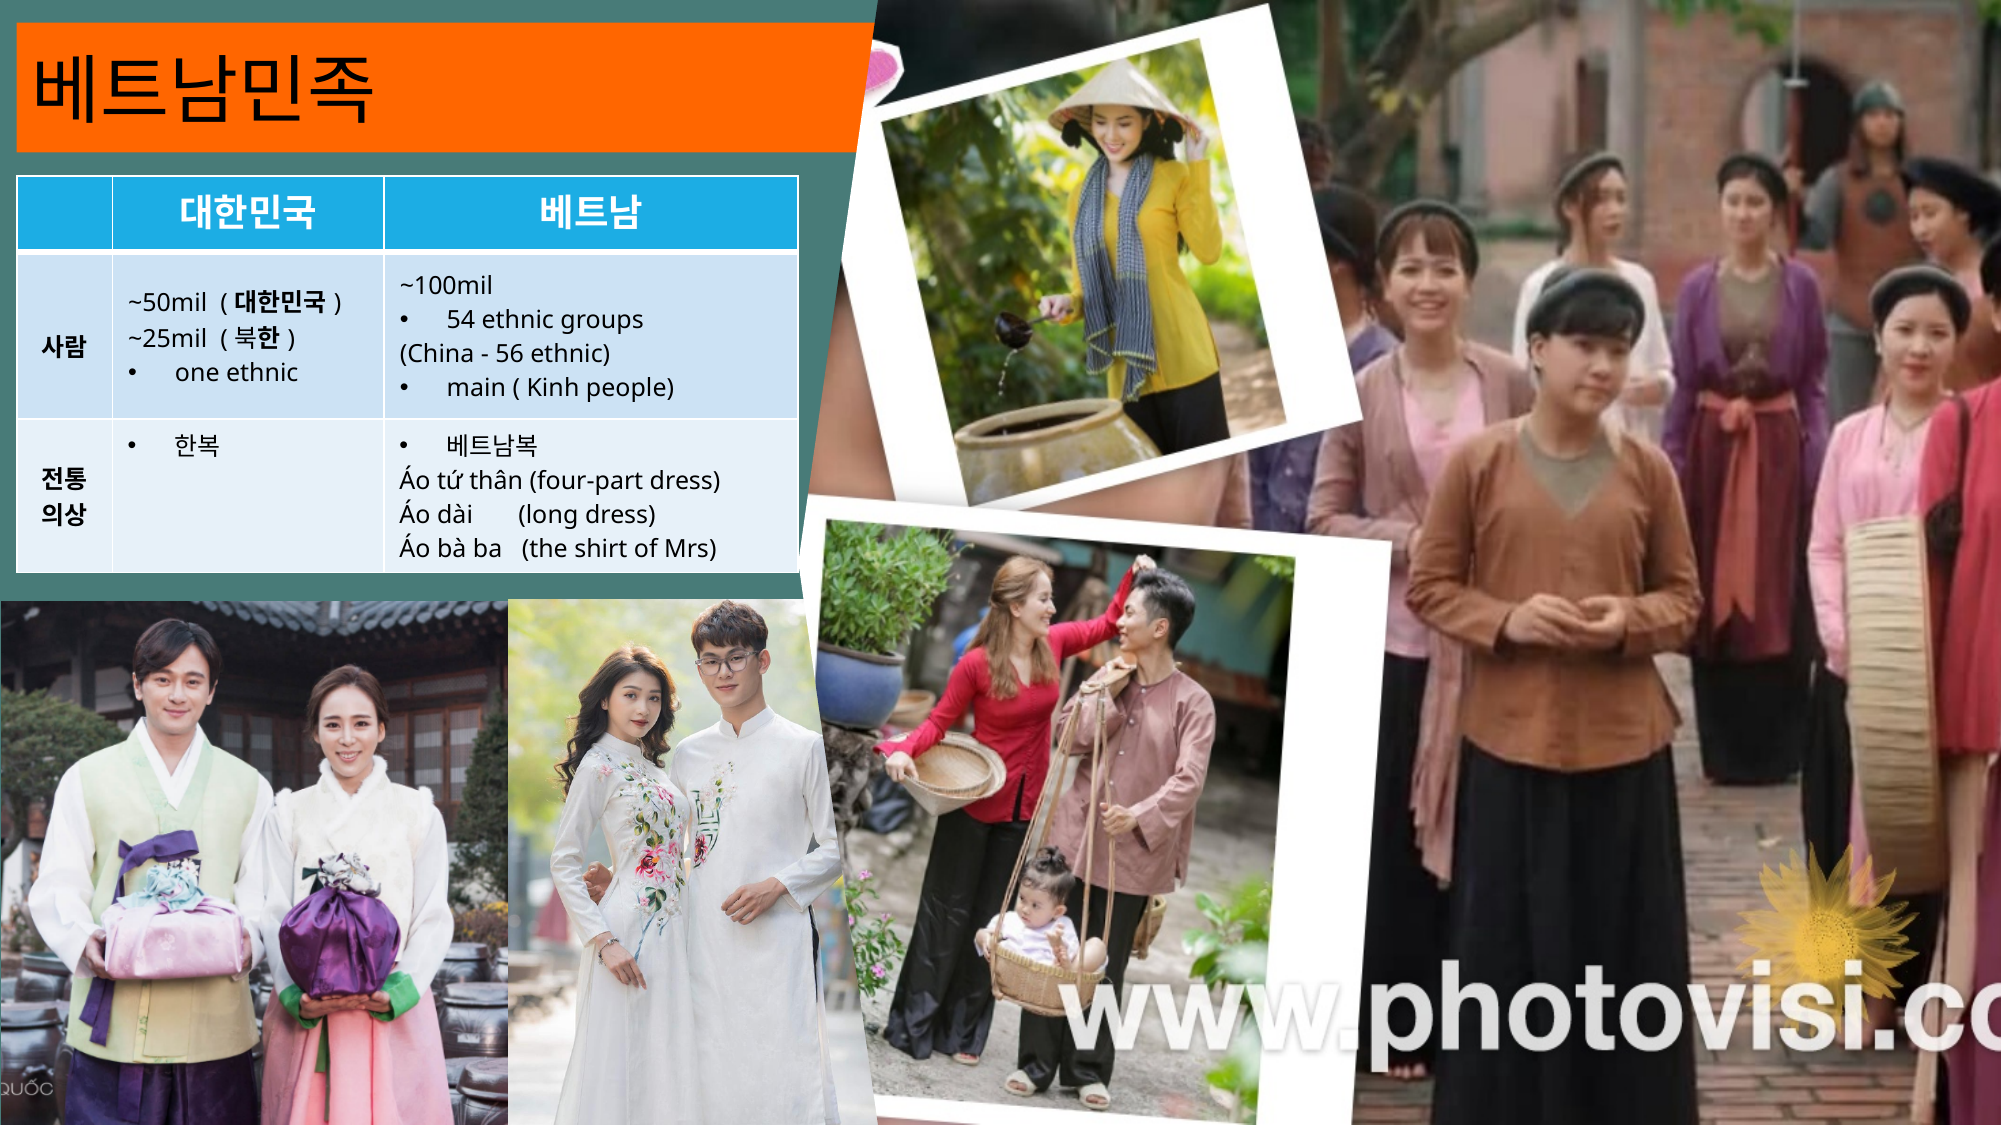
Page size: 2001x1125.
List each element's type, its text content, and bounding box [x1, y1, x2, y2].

table_header [18, 177, 112, 249]
title 베트남민족 [16, 22, 798, 153]
table_cell 한복 [113, 420, 383, 572]
table_header 베트남 [385, 177, 797, 249]
table_cell ~100mil 54 ethnic groups (China - 56 ethnic) main ( Kinh people) [385, 255, 797, 418]
table_cell 사람 [18, 255, 112, 418]
table_cell ~50mil (대한민국) ~25mil (북한) one ethnic [113, 255, 383, 418]
table_cell 베트남복 Áo tứ thân (four-part dress) Áo dài (long dress) Áo bà ba (the shirt of Mrs) [385, 420, 797, 572]
picture [1, 0, 2001, 1125]
table_header 대한민국 [113, 177, 383, 249]
table_cell 전통의상 [18, 420, 112, 572]
